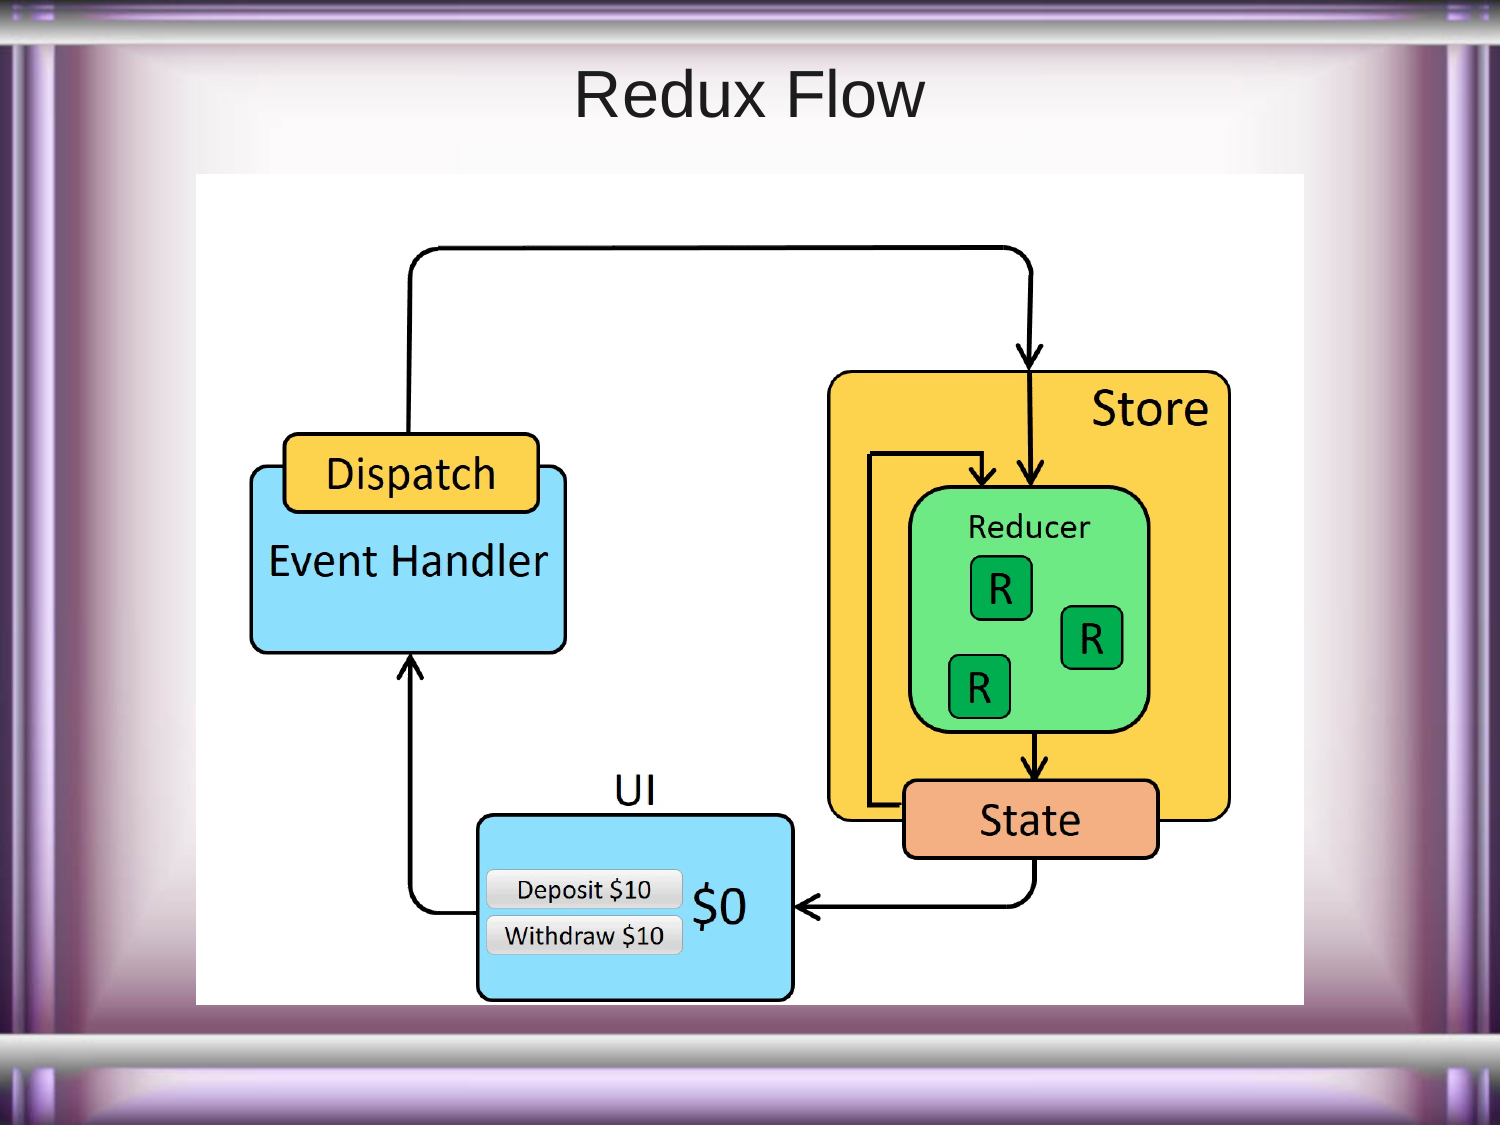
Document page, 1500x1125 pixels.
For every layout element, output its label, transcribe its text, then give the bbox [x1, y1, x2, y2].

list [196, 174, 1304, 1006]
title Redux Flow [75, 45, 1425, 138]
picture [0, 0, 1500, 1125]
